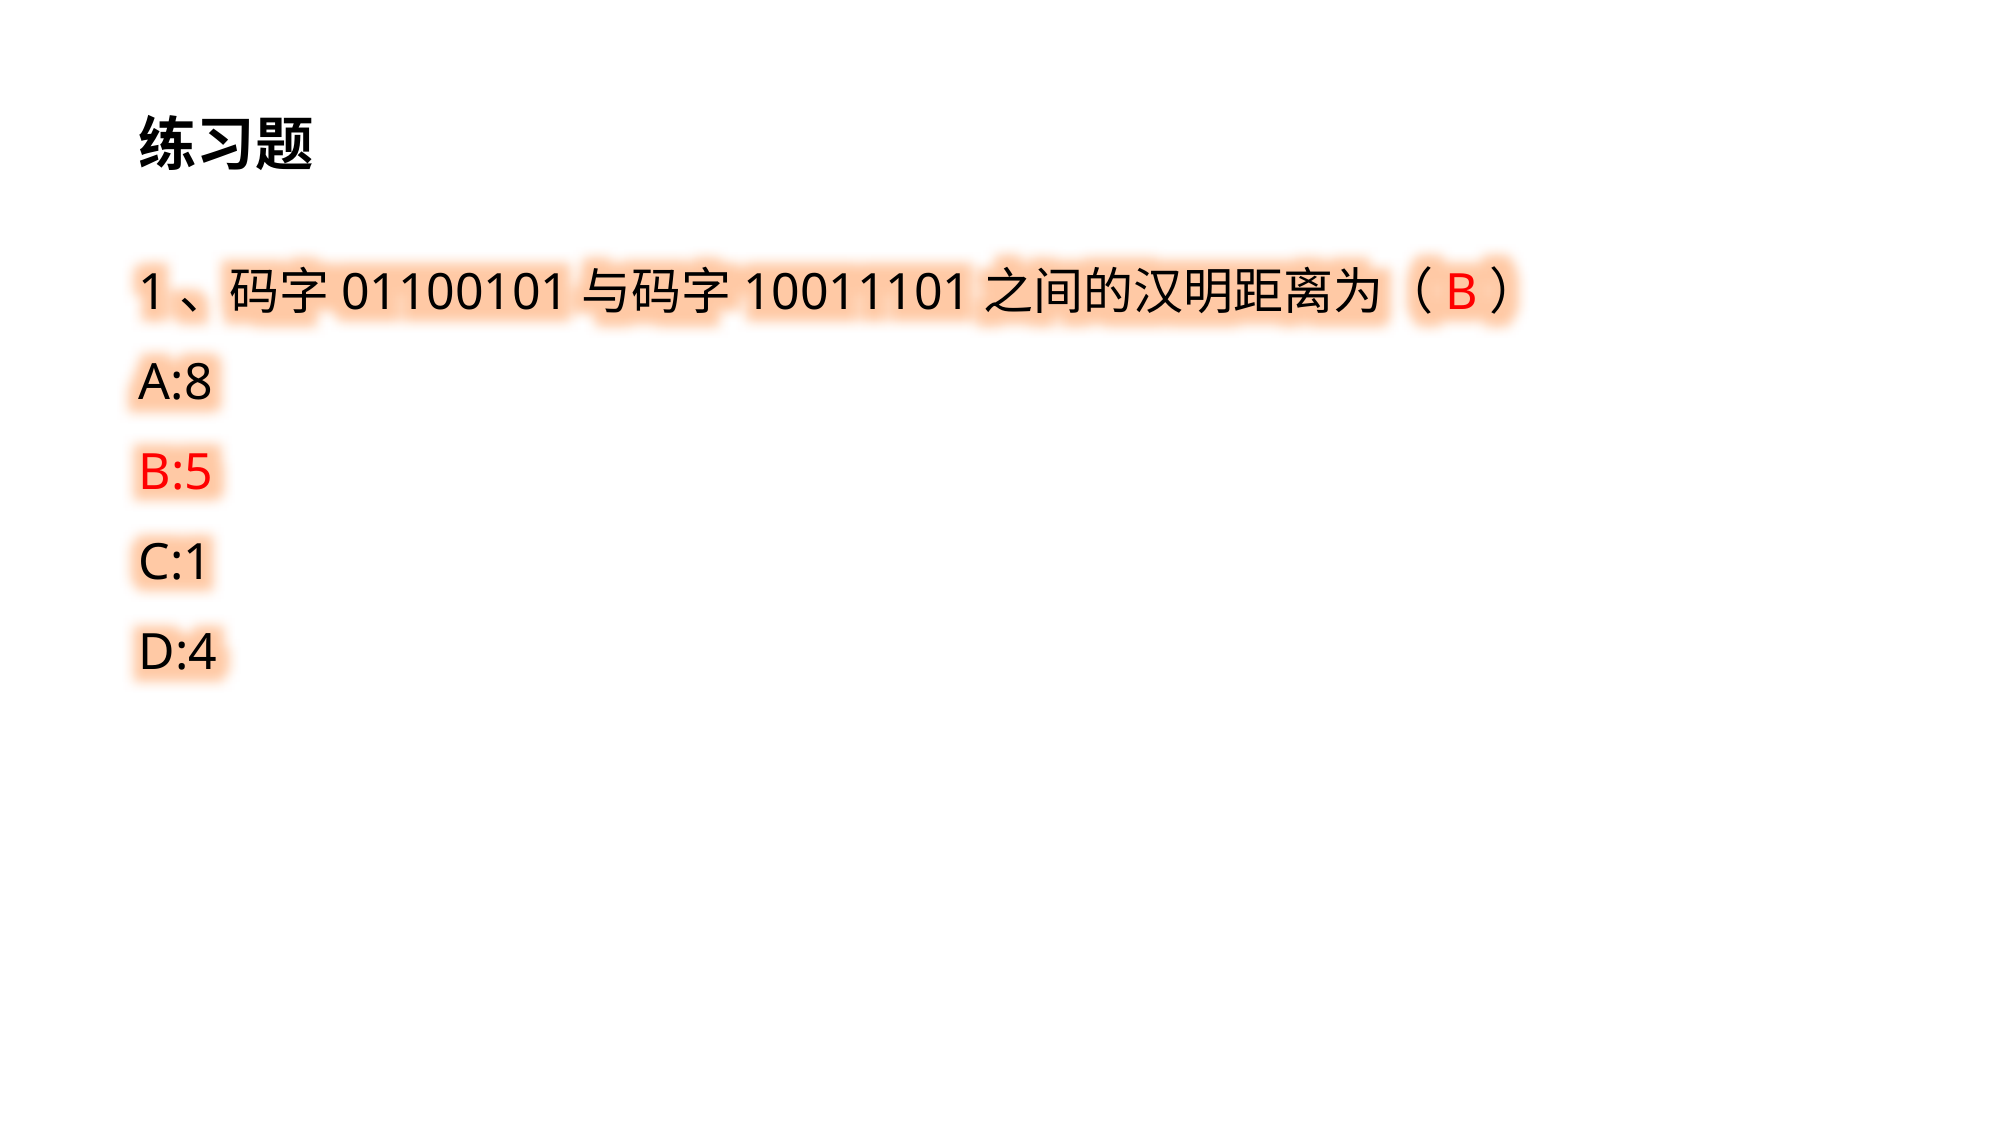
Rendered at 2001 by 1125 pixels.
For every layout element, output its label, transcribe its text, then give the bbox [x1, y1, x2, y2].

text_box 练习题 [113, 212, 1847, 685]
text_box 练习题 [120, 97, 1568, 187]
text_box 1、码字01100101与码字10011101之间的汉明距离为（B） A:8 B:5 C:1 D:4 [120, 220, 1839, 677]
text_box ALOHA系统的一般模型 [117, 216, 1843, 681]
